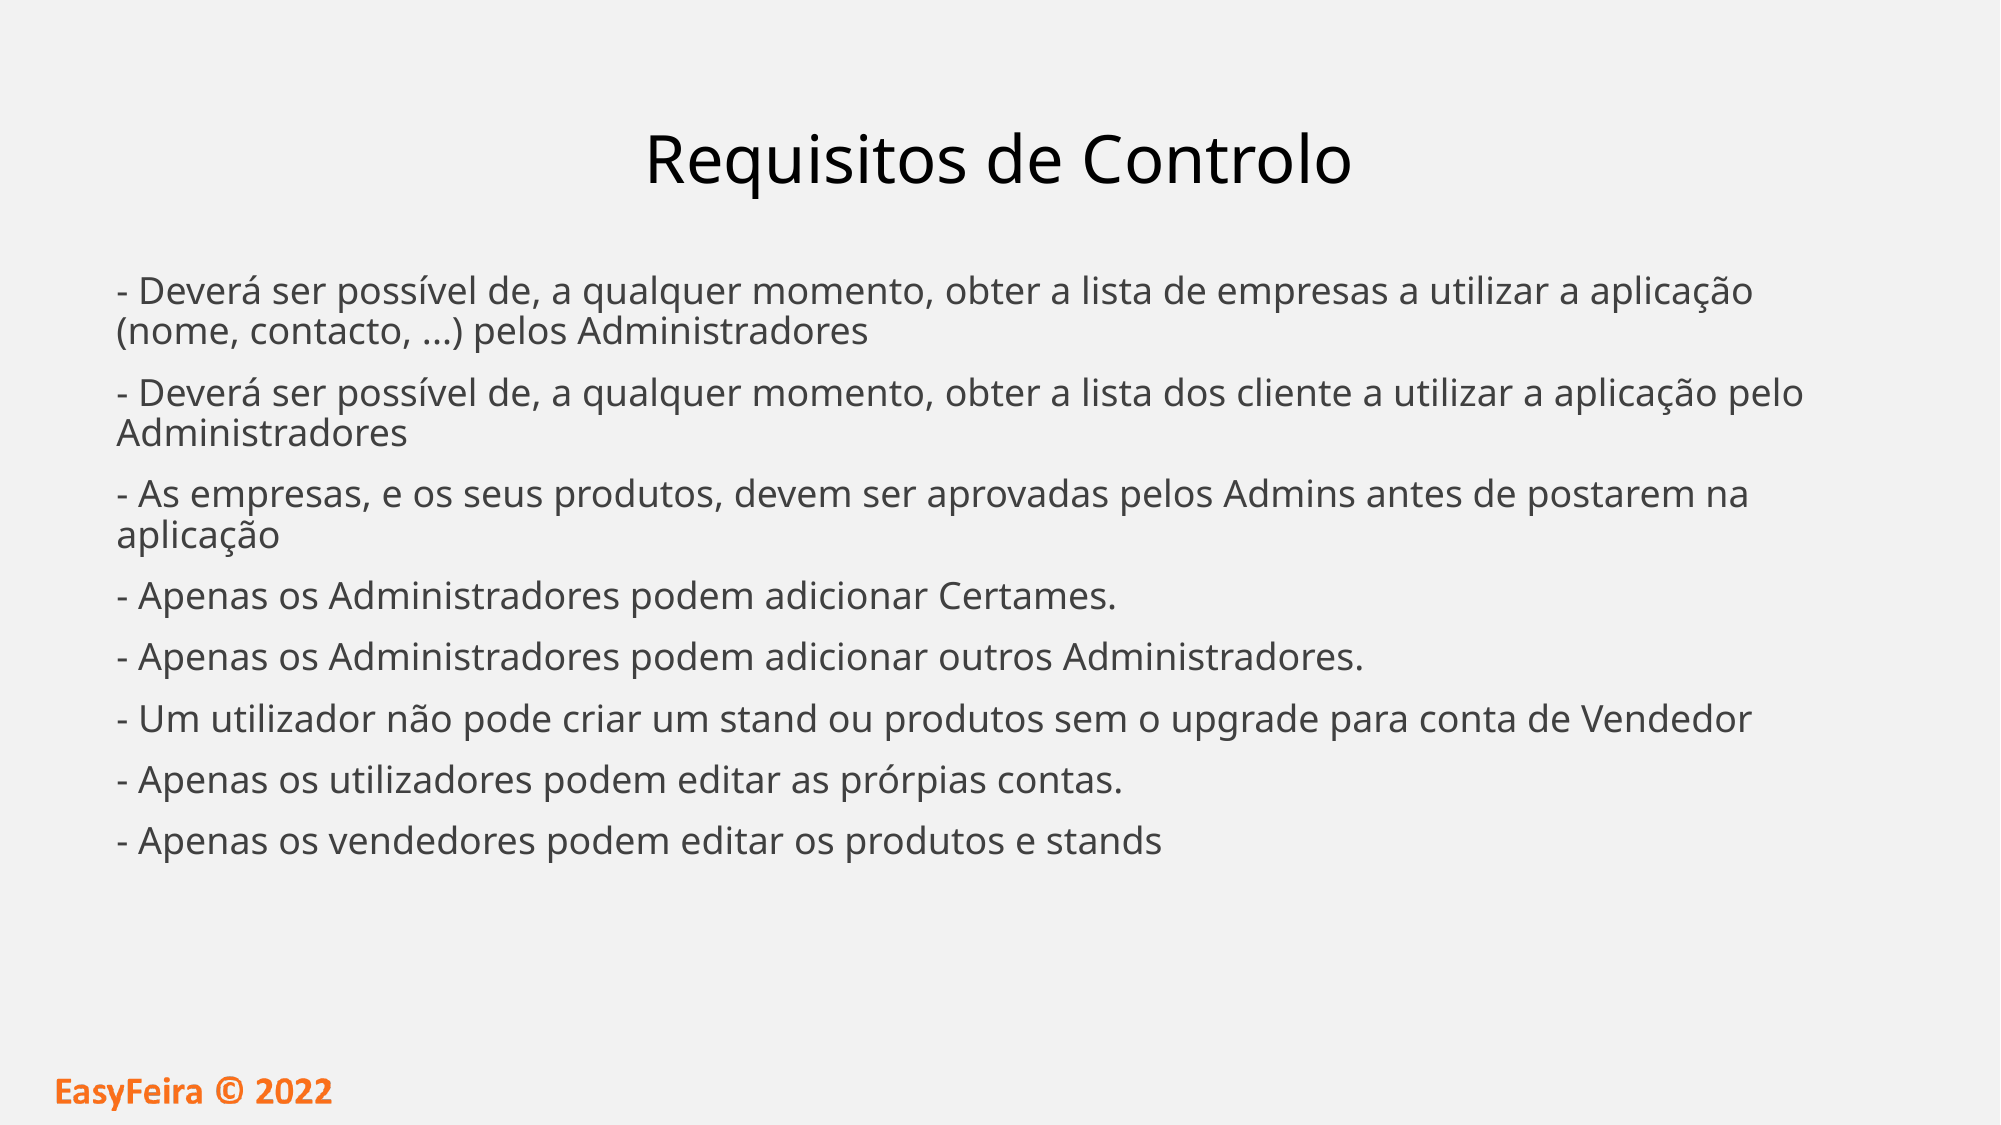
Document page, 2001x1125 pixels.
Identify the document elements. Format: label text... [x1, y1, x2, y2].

picture [51, 1067, 356, 1113]
title Requisitos de Controlo [137, 104, 1863, 219]
list - Deverá ser possível de, a qualquer momento, obter a lista de empresas a utilizar a aplicação (nome, contacto, ...) pelos Administradores - Deverá ser possível de, a qualquer momento, obter a lista dos cliente a utilizar a aplicação pelo Administradores - As empresas, e os seus produtos, devem ser aprovadas pelos Admins antes de postarem na aplicação - Apenas os Administradores podem adicionar Certames. - Apenas os Administradores podem adicionar outros Administradores. - Um utilizador não pode criar um stand ou produtos sem o upgrade para conta de Vendedor - Apenas os utilizadores podem editar as prórpias contas. - Apenas os vendedores podem editar os produtos e stands [101, 264, 1827, 940]
